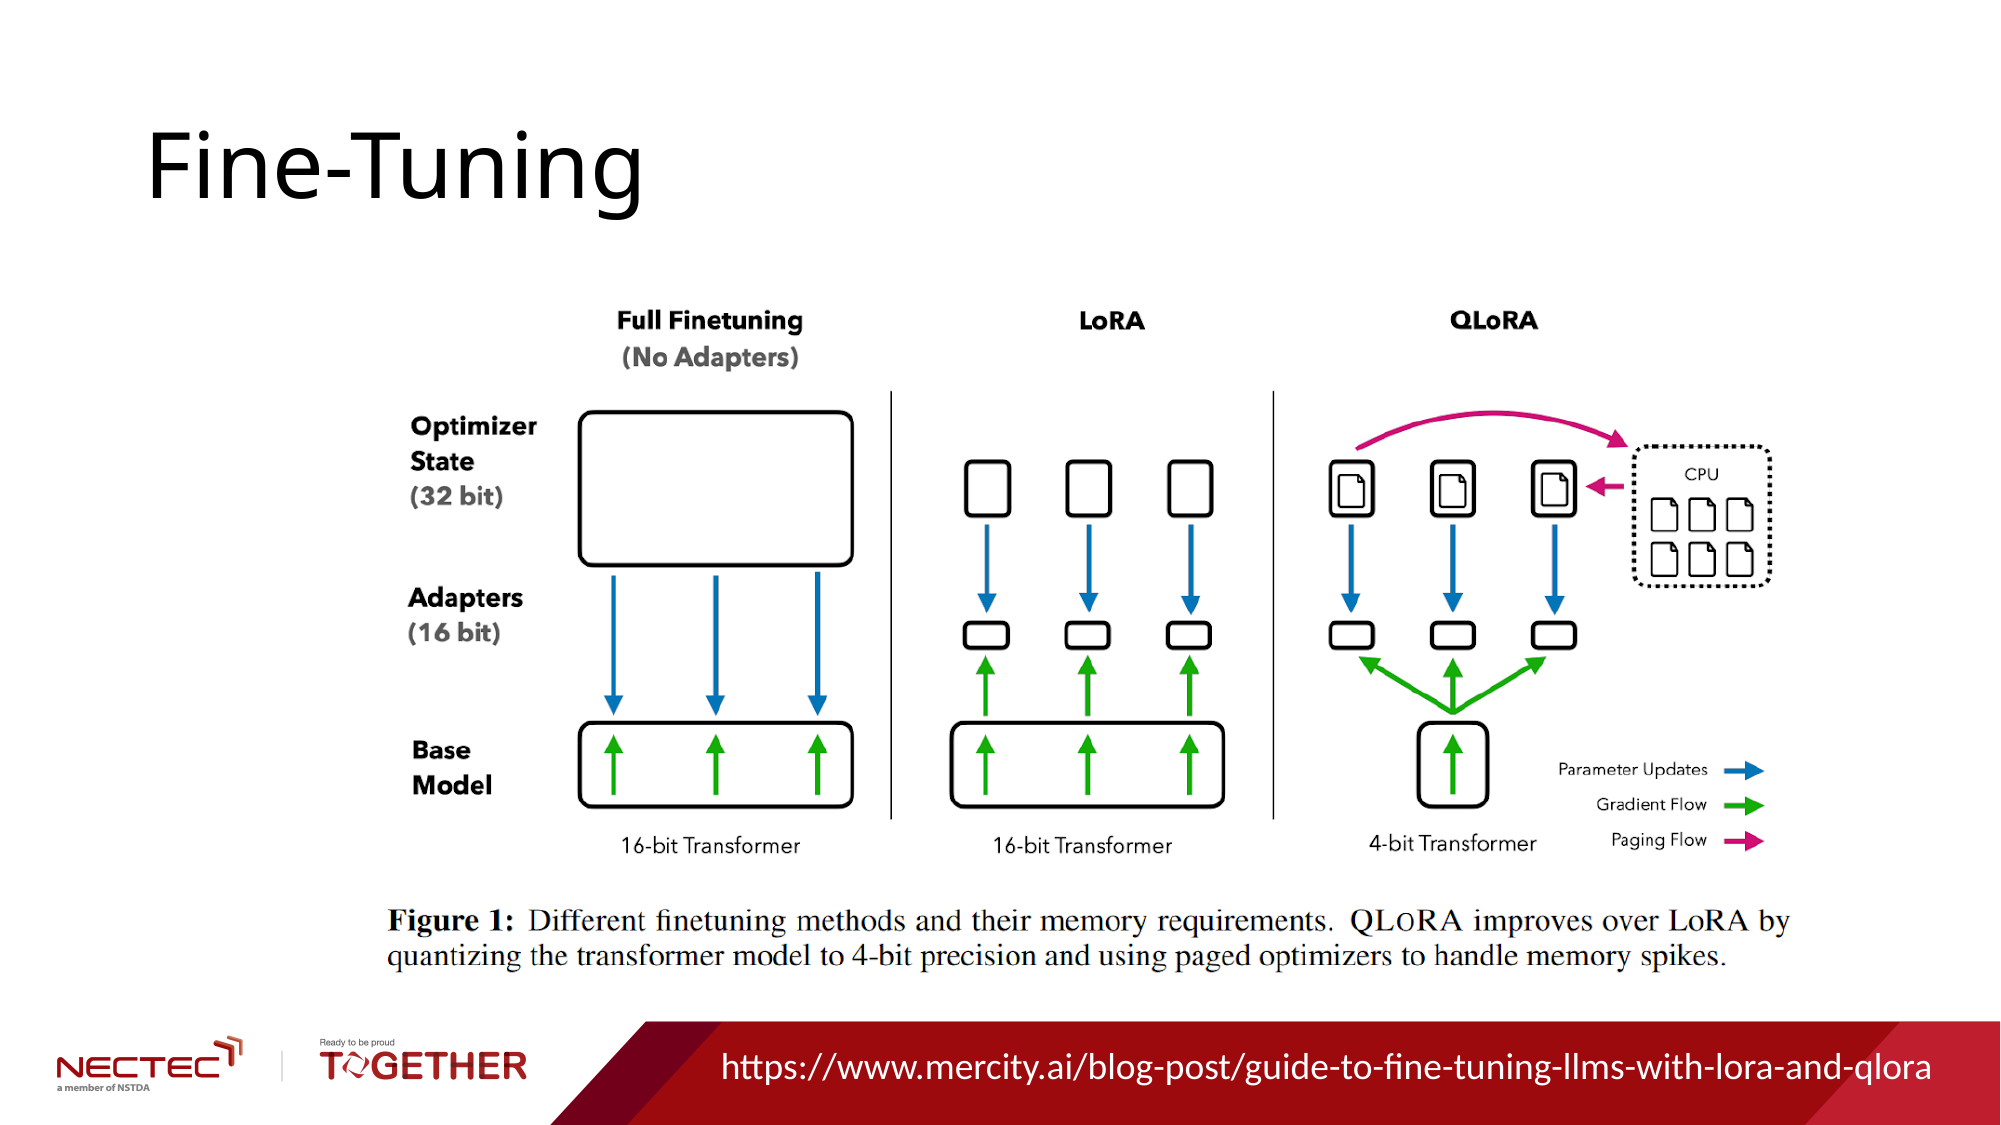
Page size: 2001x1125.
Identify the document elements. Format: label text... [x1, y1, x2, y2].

text_box https://www.mercity.ai/blog-post/guide-to-fine-tuning-llms-with-lora-and-qlora [706, 1034, 1981, 1095]
title Fine-Tuning [136, 59, 1863, 278]
picture [0, 0, 2001, 1125]
